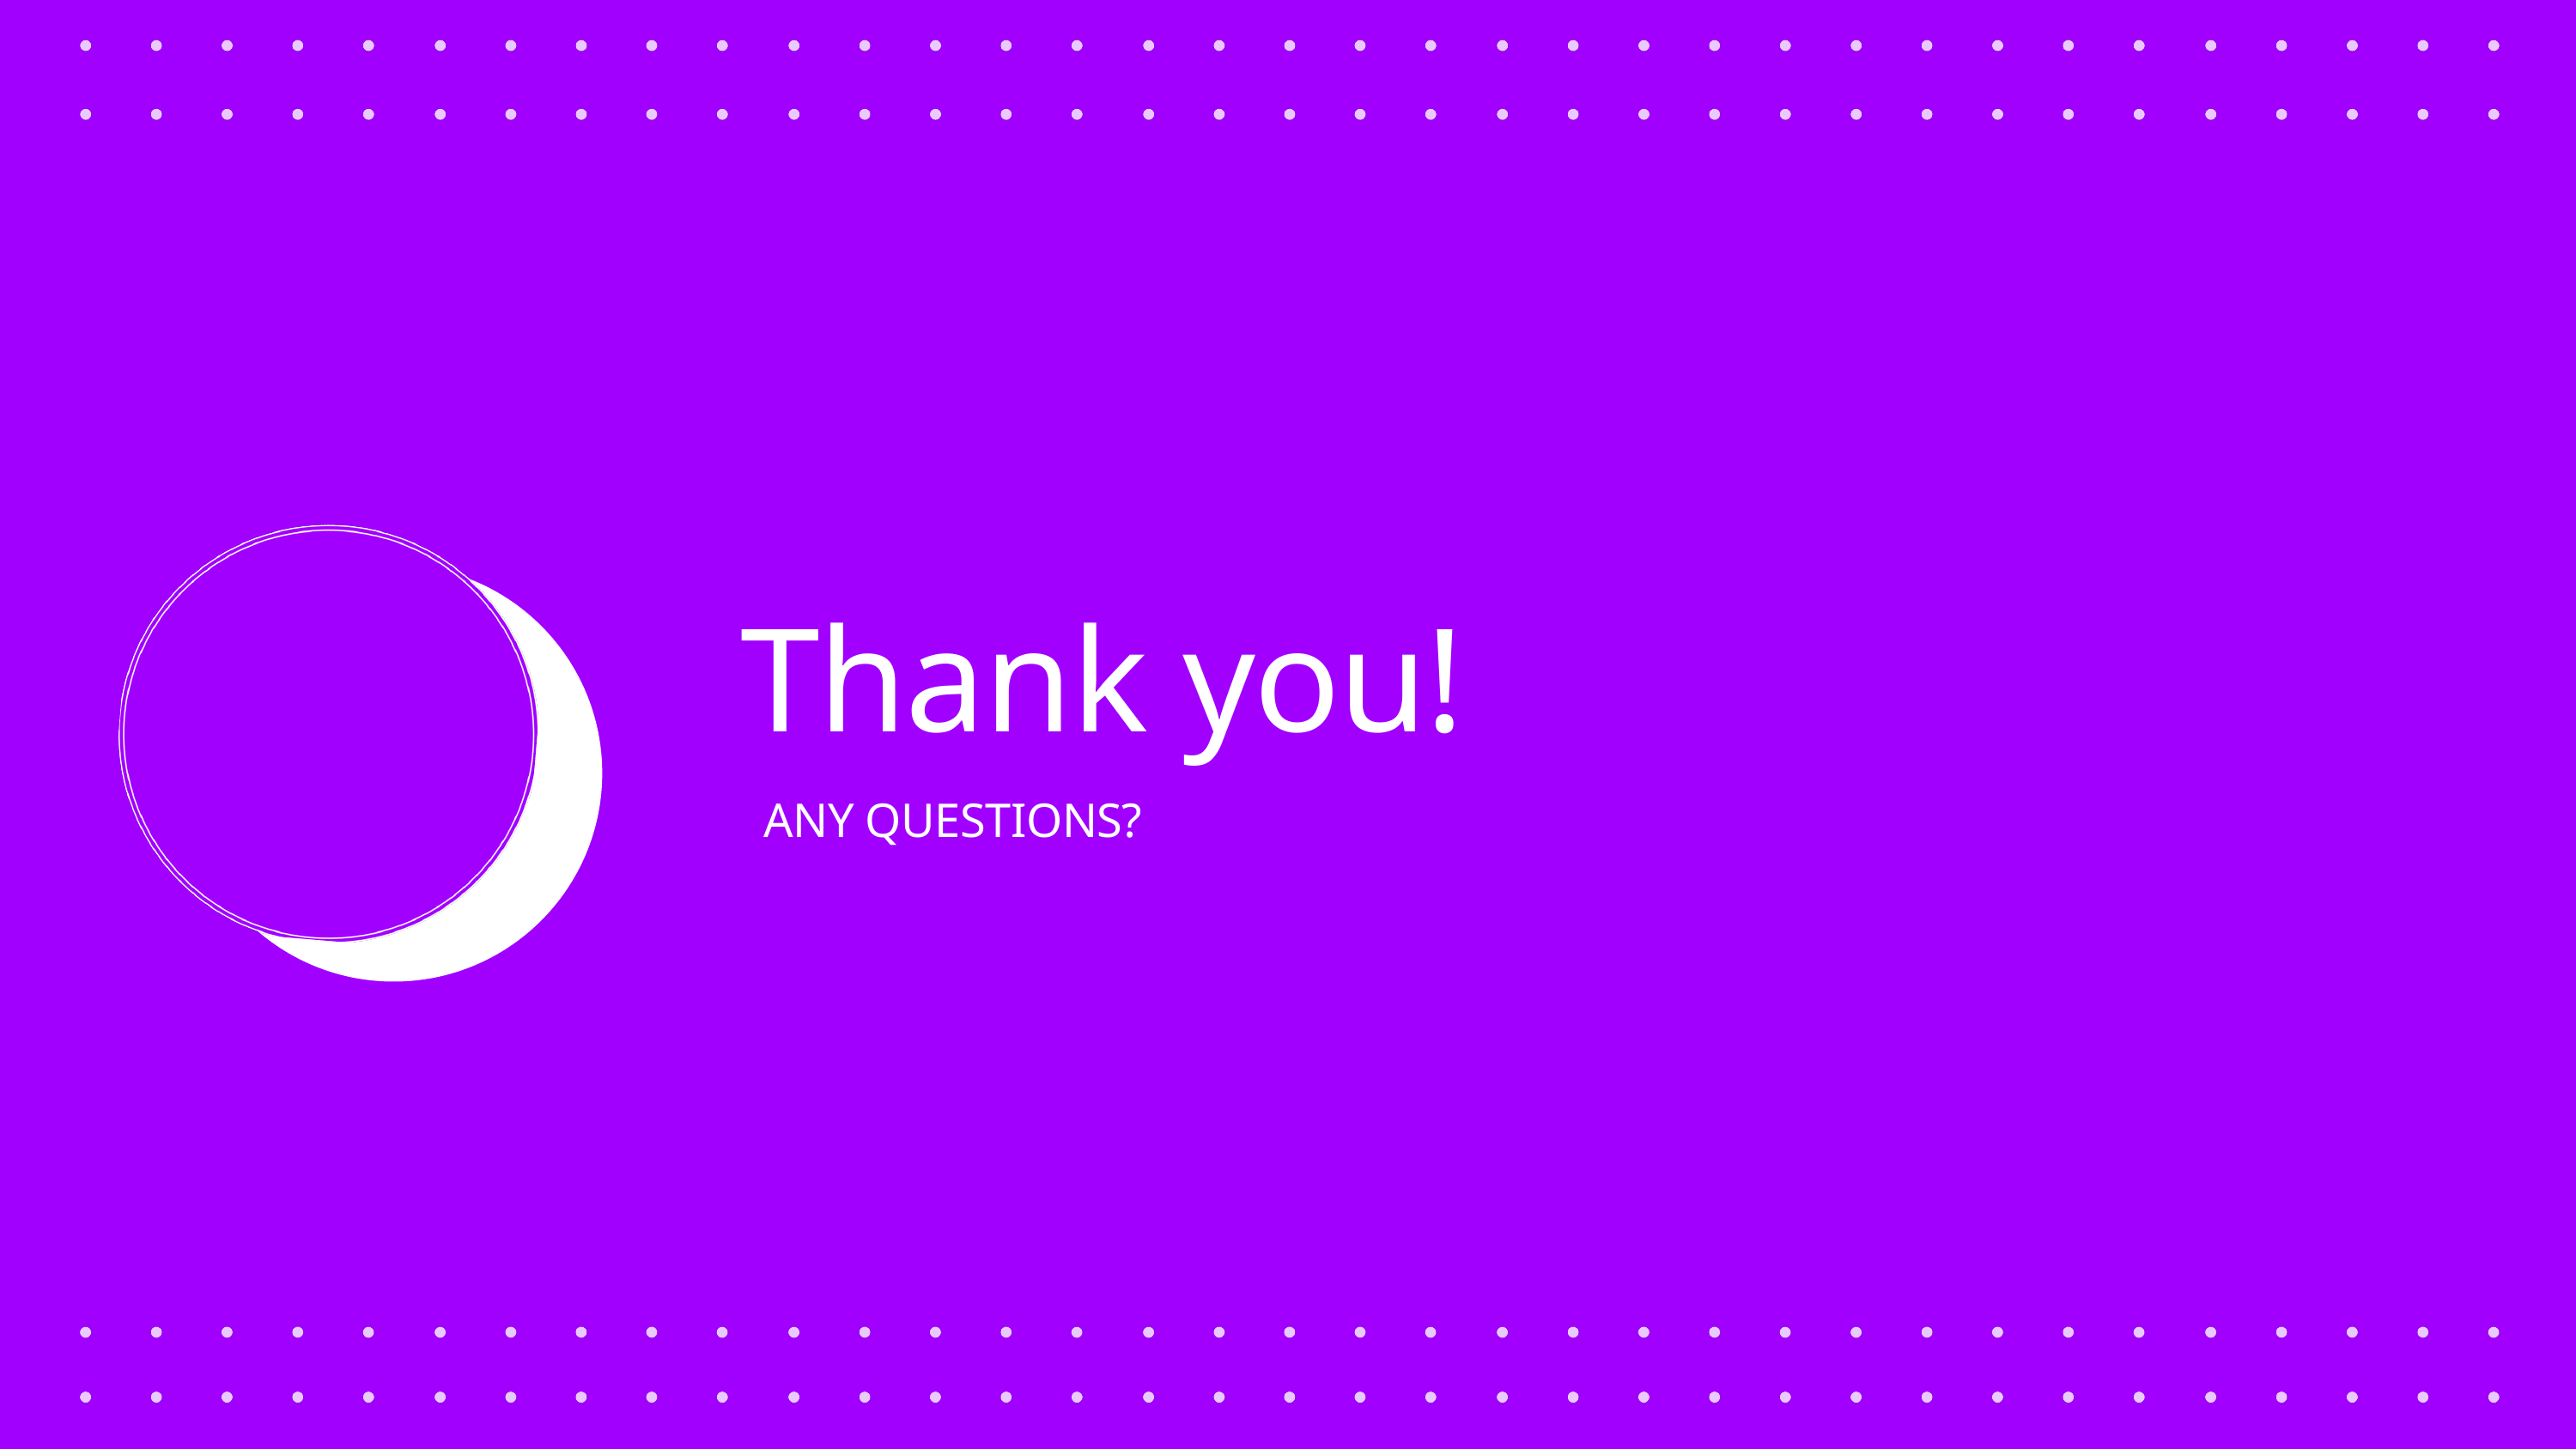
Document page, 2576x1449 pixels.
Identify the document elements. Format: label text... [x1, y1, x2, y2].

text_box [102, 506, 603, 982]
text_box Thank you! [657, 588, 1465, 761]
text_box ANY QUESTIONS? [763, 781, 1522, 847]
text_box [72, 0, 2504, 124]
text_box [72, 1322, 2504, 1449]
